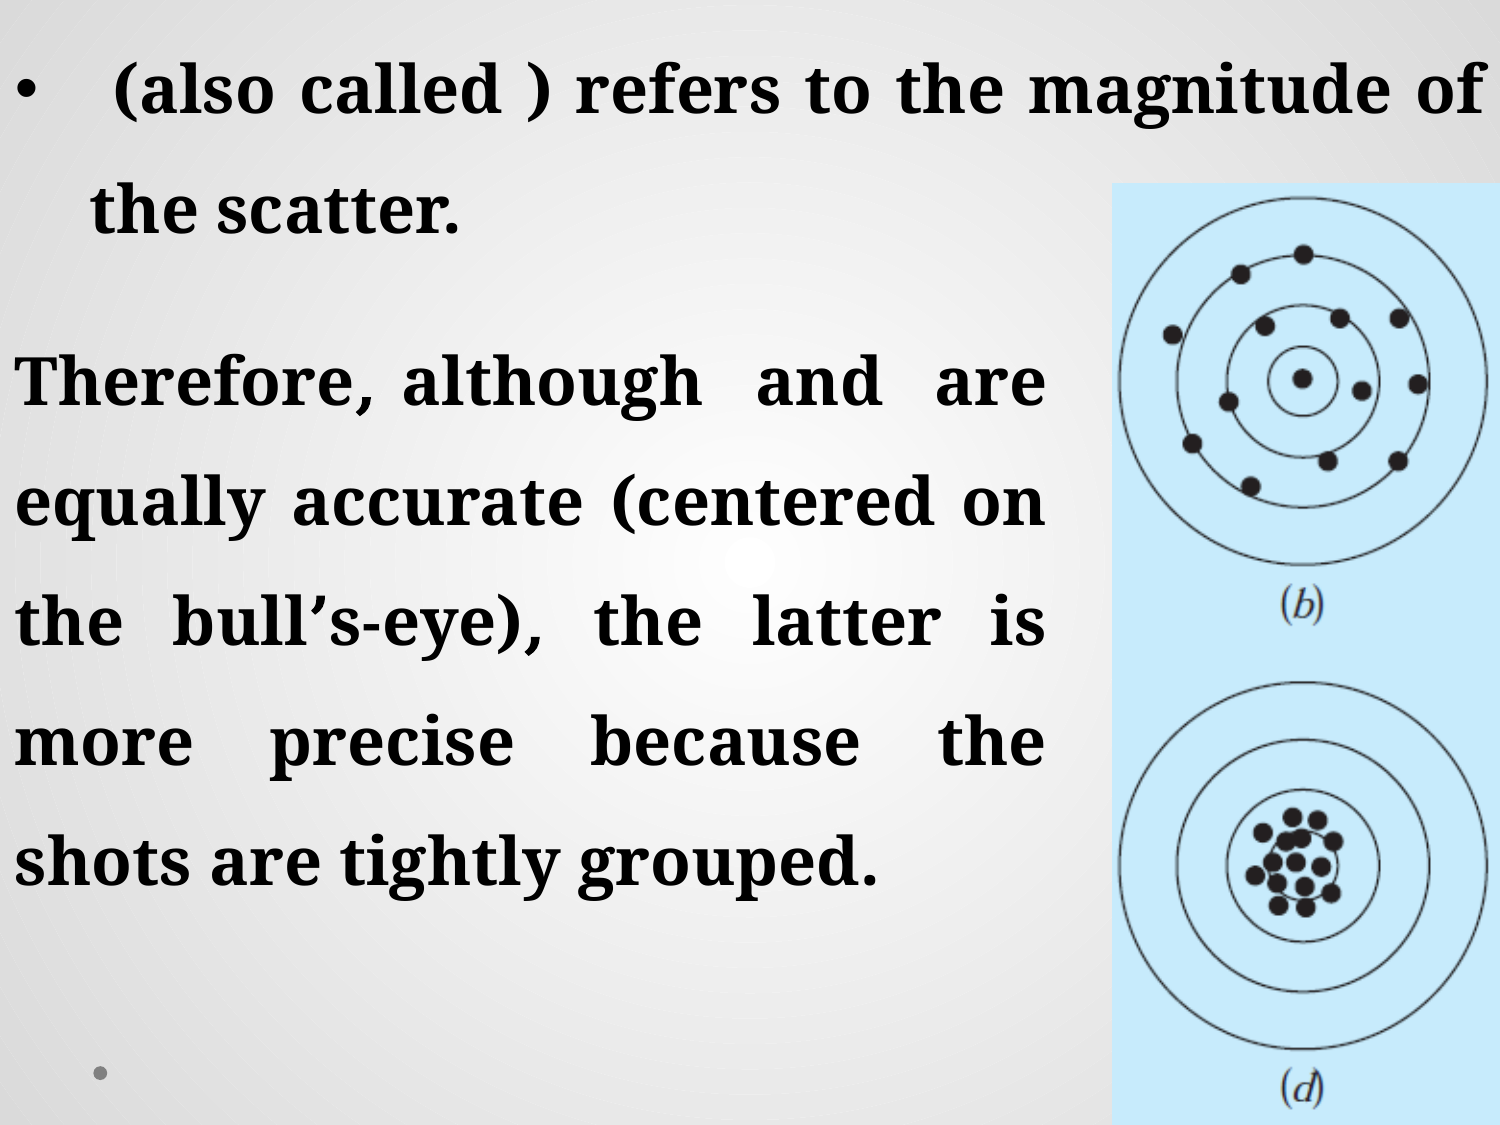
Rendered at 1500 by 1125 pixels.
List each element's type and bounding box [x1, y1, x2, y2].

picture [1112, 182, 1500, 1125]
